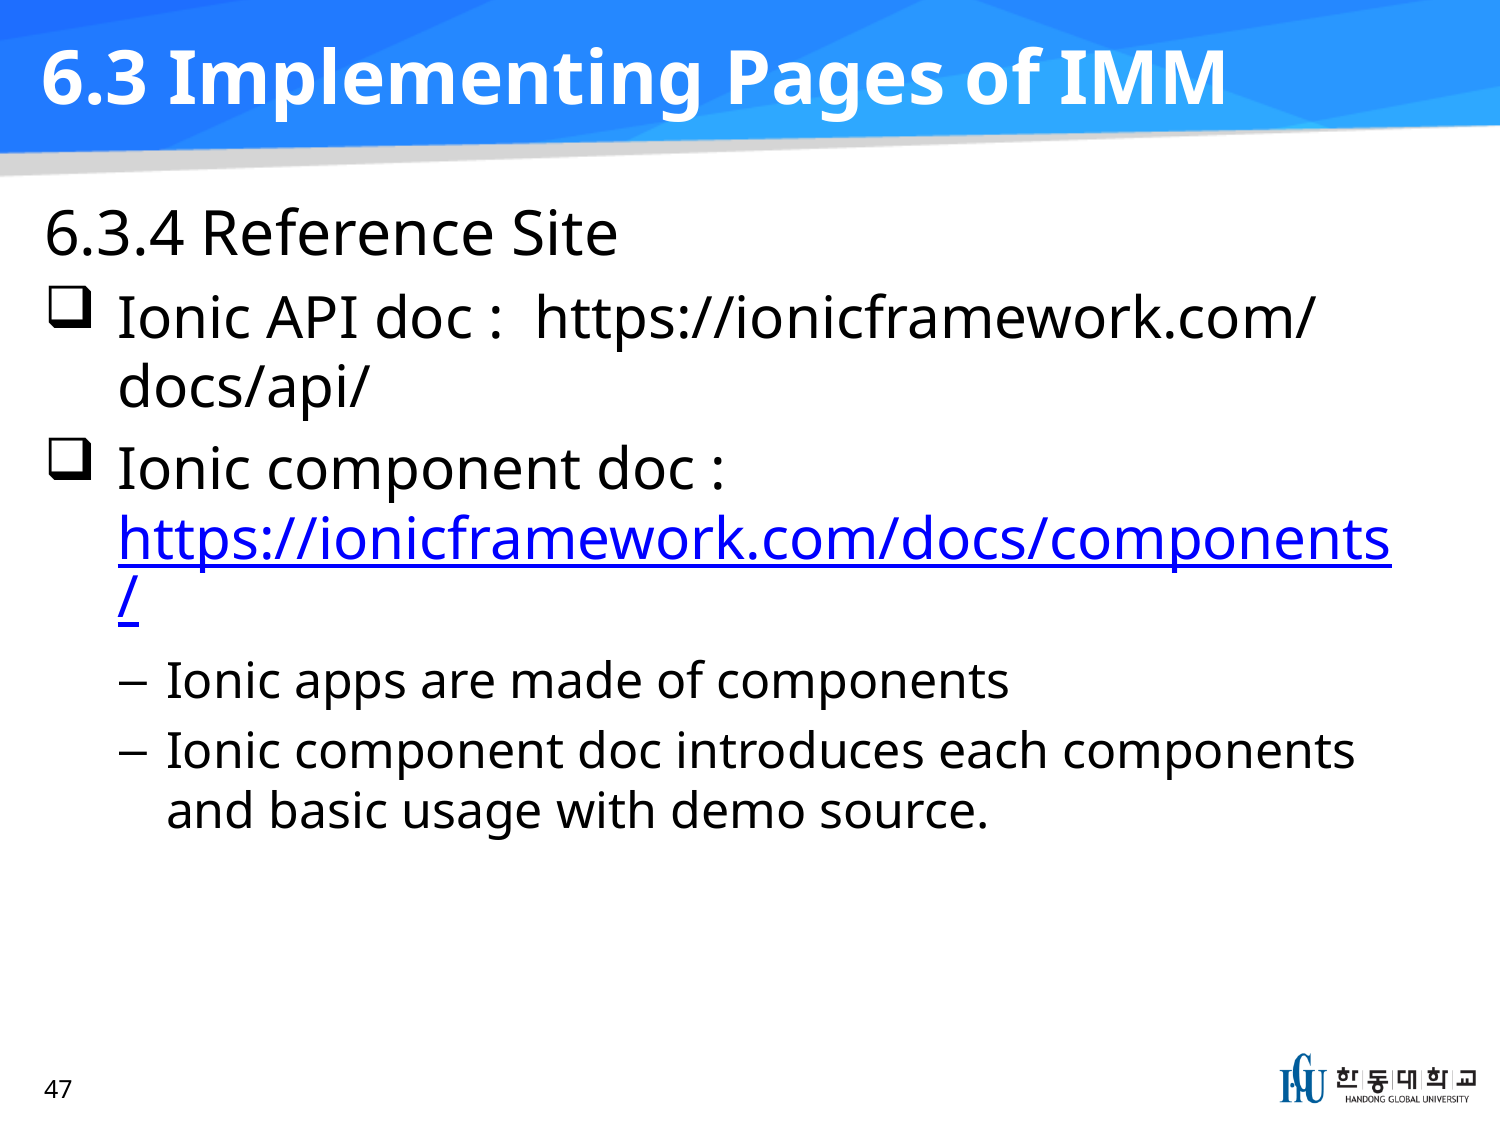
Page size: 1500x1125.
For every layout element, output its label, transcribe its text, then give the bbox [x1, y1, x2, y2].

slide_number 47 [29, 1066, 148, 1106]
picture [0, 0, 1500, 1125]
list 6.3.4 Reference Site Ionic API doc : https://ionicframework.com/docs/api/ Ionic component doc : https://ionicframework.com/docs/components/ Ionic apps are made of components Ionic component doc introduces each components and basic usage with demo source. [29, 185, 1412, 1037]
title 6.3 Implementing Pages of IMM [41, 2, 1471, 147]
